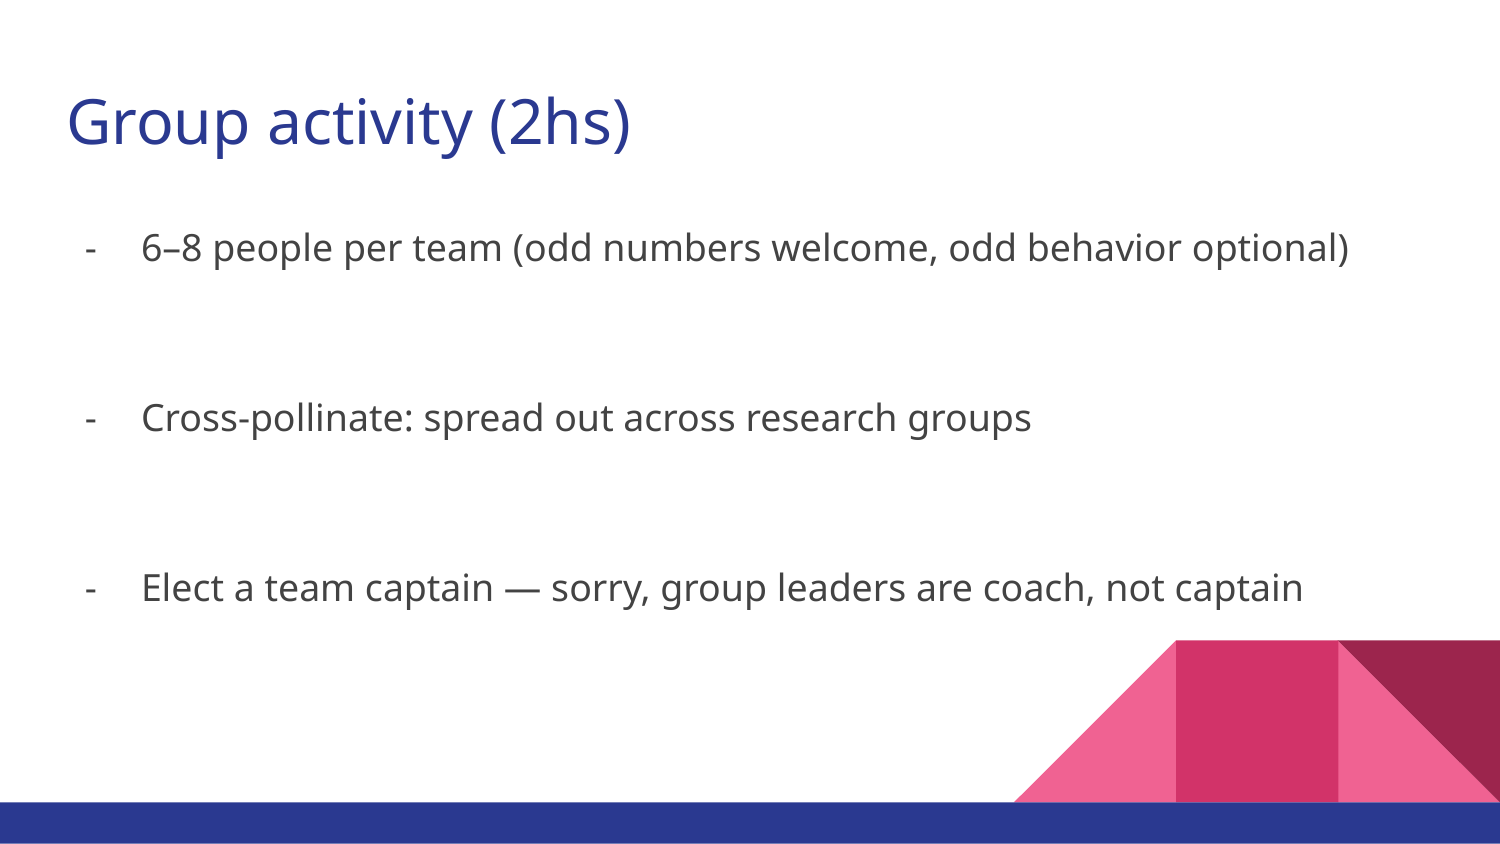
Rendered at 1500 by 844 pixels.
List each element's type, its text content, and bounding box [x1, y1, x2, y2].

list 6–8 people per team (odd numbers welcome, odd behavior optional) Cross-pollinate: spread out across research groups Elect a team captain — sorry, group leaders are coach, not captain [51, 202, 1449, 751]
title Group activity (2hs) [51, 67, 1449, 167]
